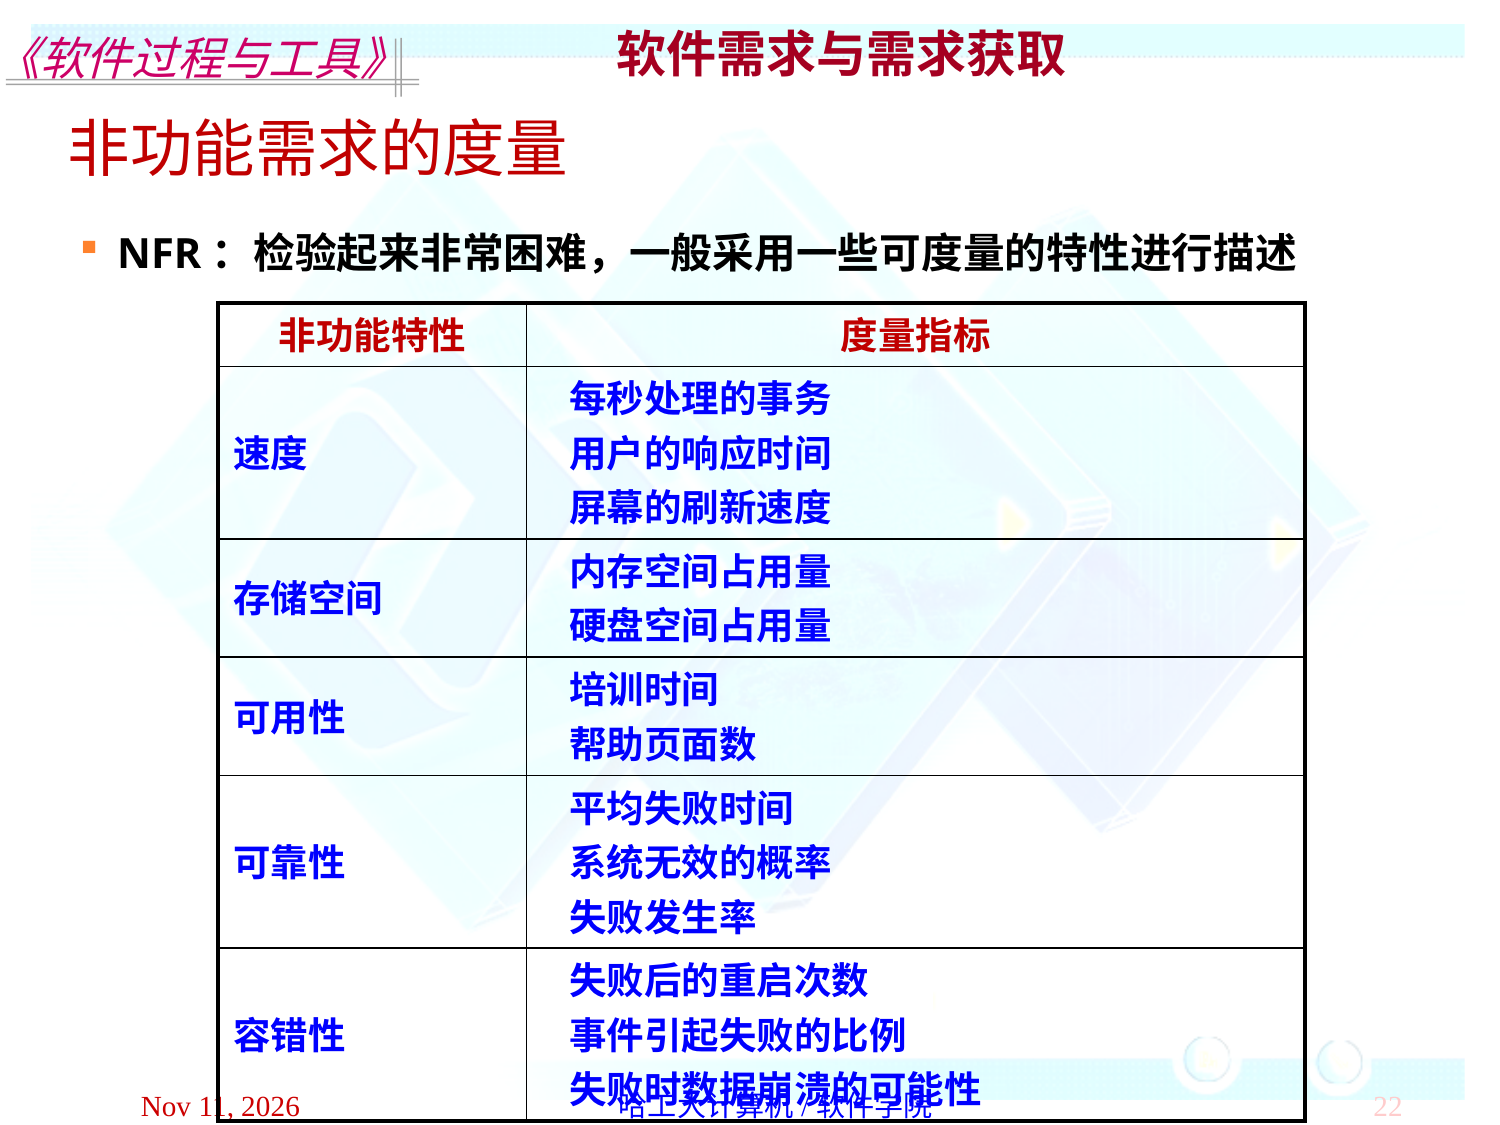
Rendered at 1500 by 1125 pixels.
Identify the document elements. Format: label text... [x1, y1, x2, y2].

table_cell 平均失败时间 系统无效的概率 失败发生率 [527, 776, 1303, 947]
table_header 度量指标 [527, 305, 1303, 366]
table_cell 可靠性 [220, 776, 526, 947]
table_cell 培训时间 帮助页面数 [527, 658, 1303, 775]
table_cell 每秒处理的事务 用户的响应时间 屏幕的刷新速度 [527, 367, 1303, 538]
text_box 非功能需求的度量 [53, 101, 1447, 209]
table_cell 可用性 [220, 658, 526, 775]
table_cell 存储空间 [220, 540, 526, 656]
text_box NFR：检验起来非常困难，一般采用一些可度量的特性进行描述 [64, 219, 1412, 1059]
table_cell 内存空间占用量 硬盘空间占用量 [527, 540, 1303, 656]
table_cell 容错性 [220, 949, 526, 1119]
table_cell 速度 [220, 367, 526, 538]
table_cell 失败后的重启次数 事件引起失败的比例 失败时数据崩溃的可能性 [527, 949, 1303, 1119]
text_box 软件需求与需求获取 [389, 15, 1294, 90]
table_header 非功能特性 [220, 305, 526, 366]
